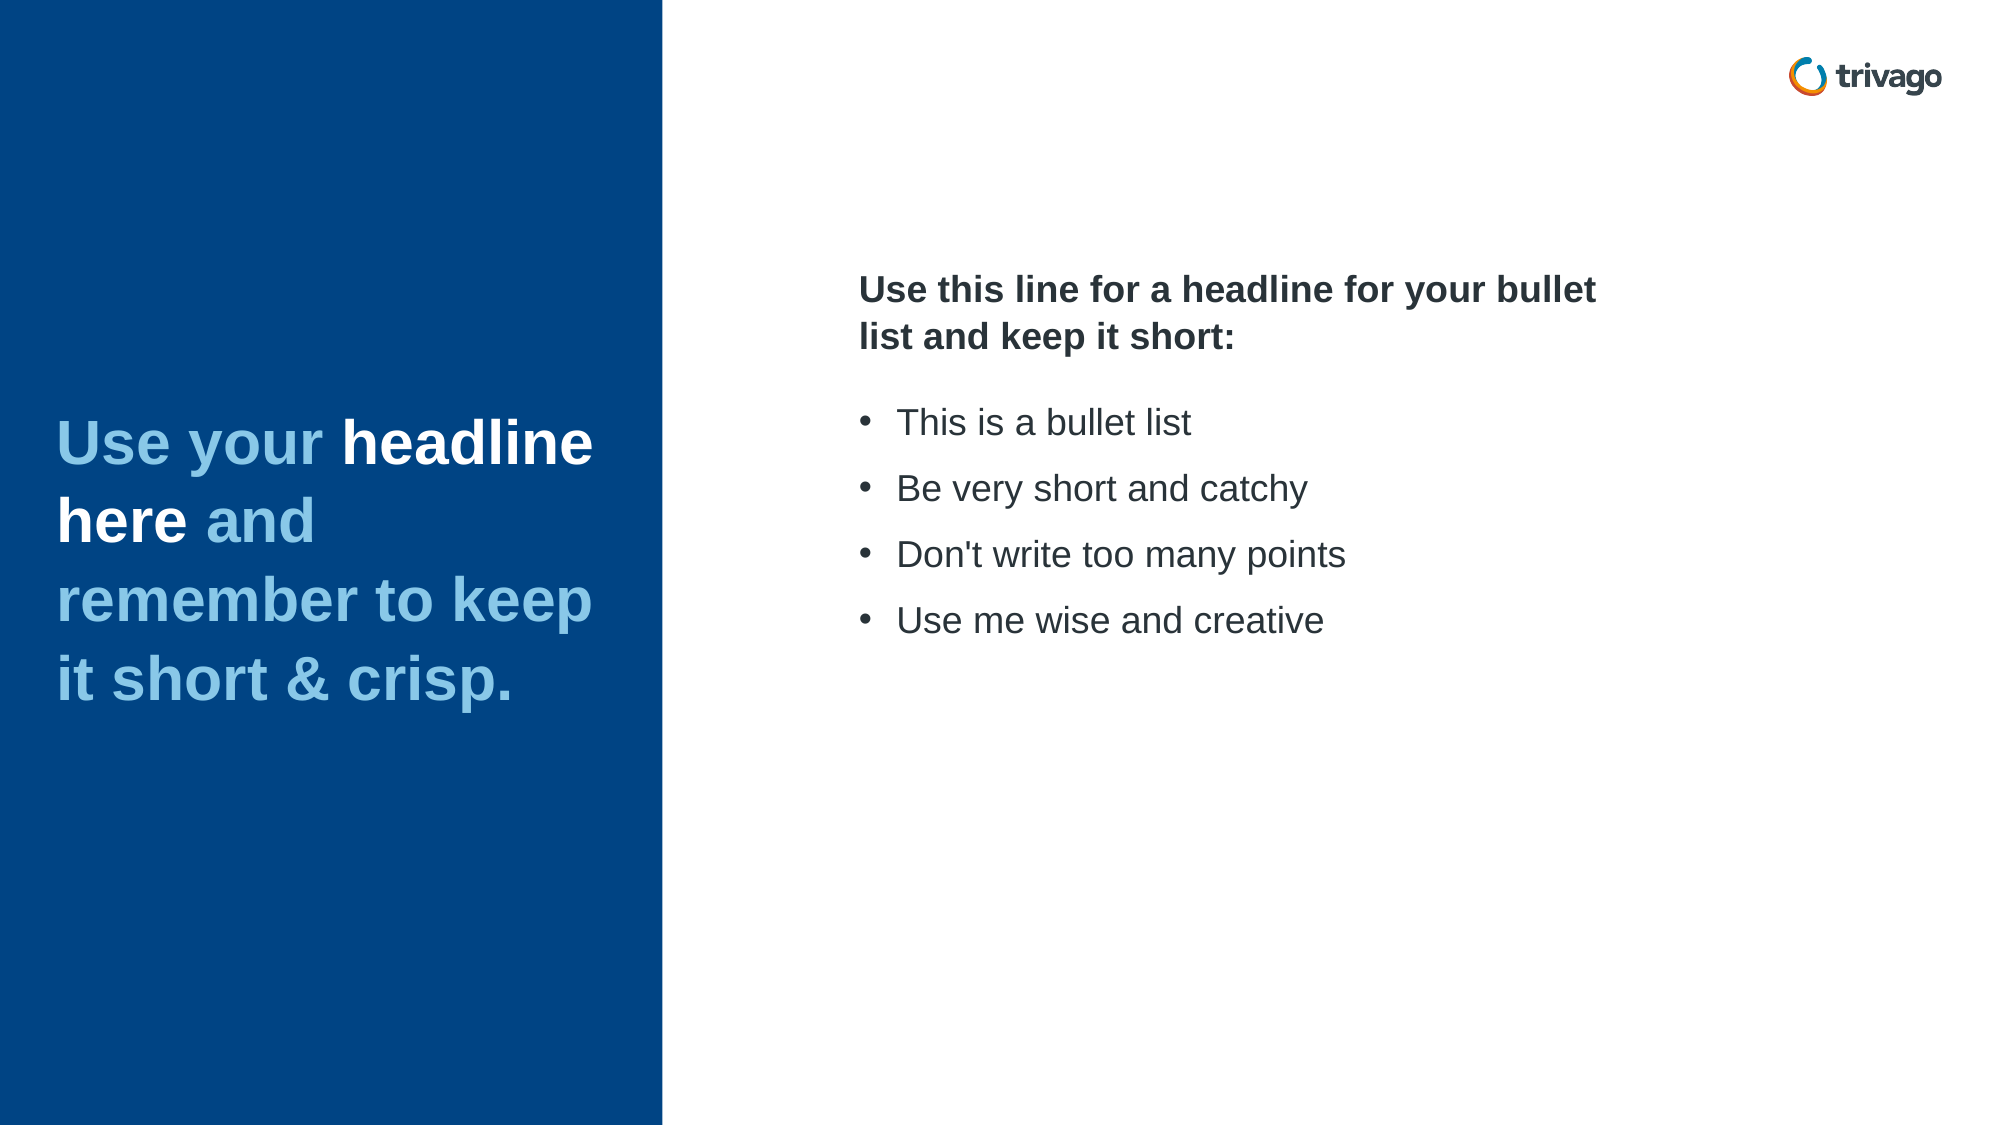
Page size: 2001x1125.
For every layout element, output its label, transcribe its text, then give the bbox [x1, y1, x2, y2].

picture [1789, 57, 1942, 96]
title Use your headline here and remember to keep it short & crisp. [56, 398, 624, 1041]
list This is a bullet list Be very short and catchy Don't write too many points Use me wise and creative [858, 398, 1620, 1041]
list Use this line for a headline for your bullet list and keep it short: [858, 228, 1620, 358]
